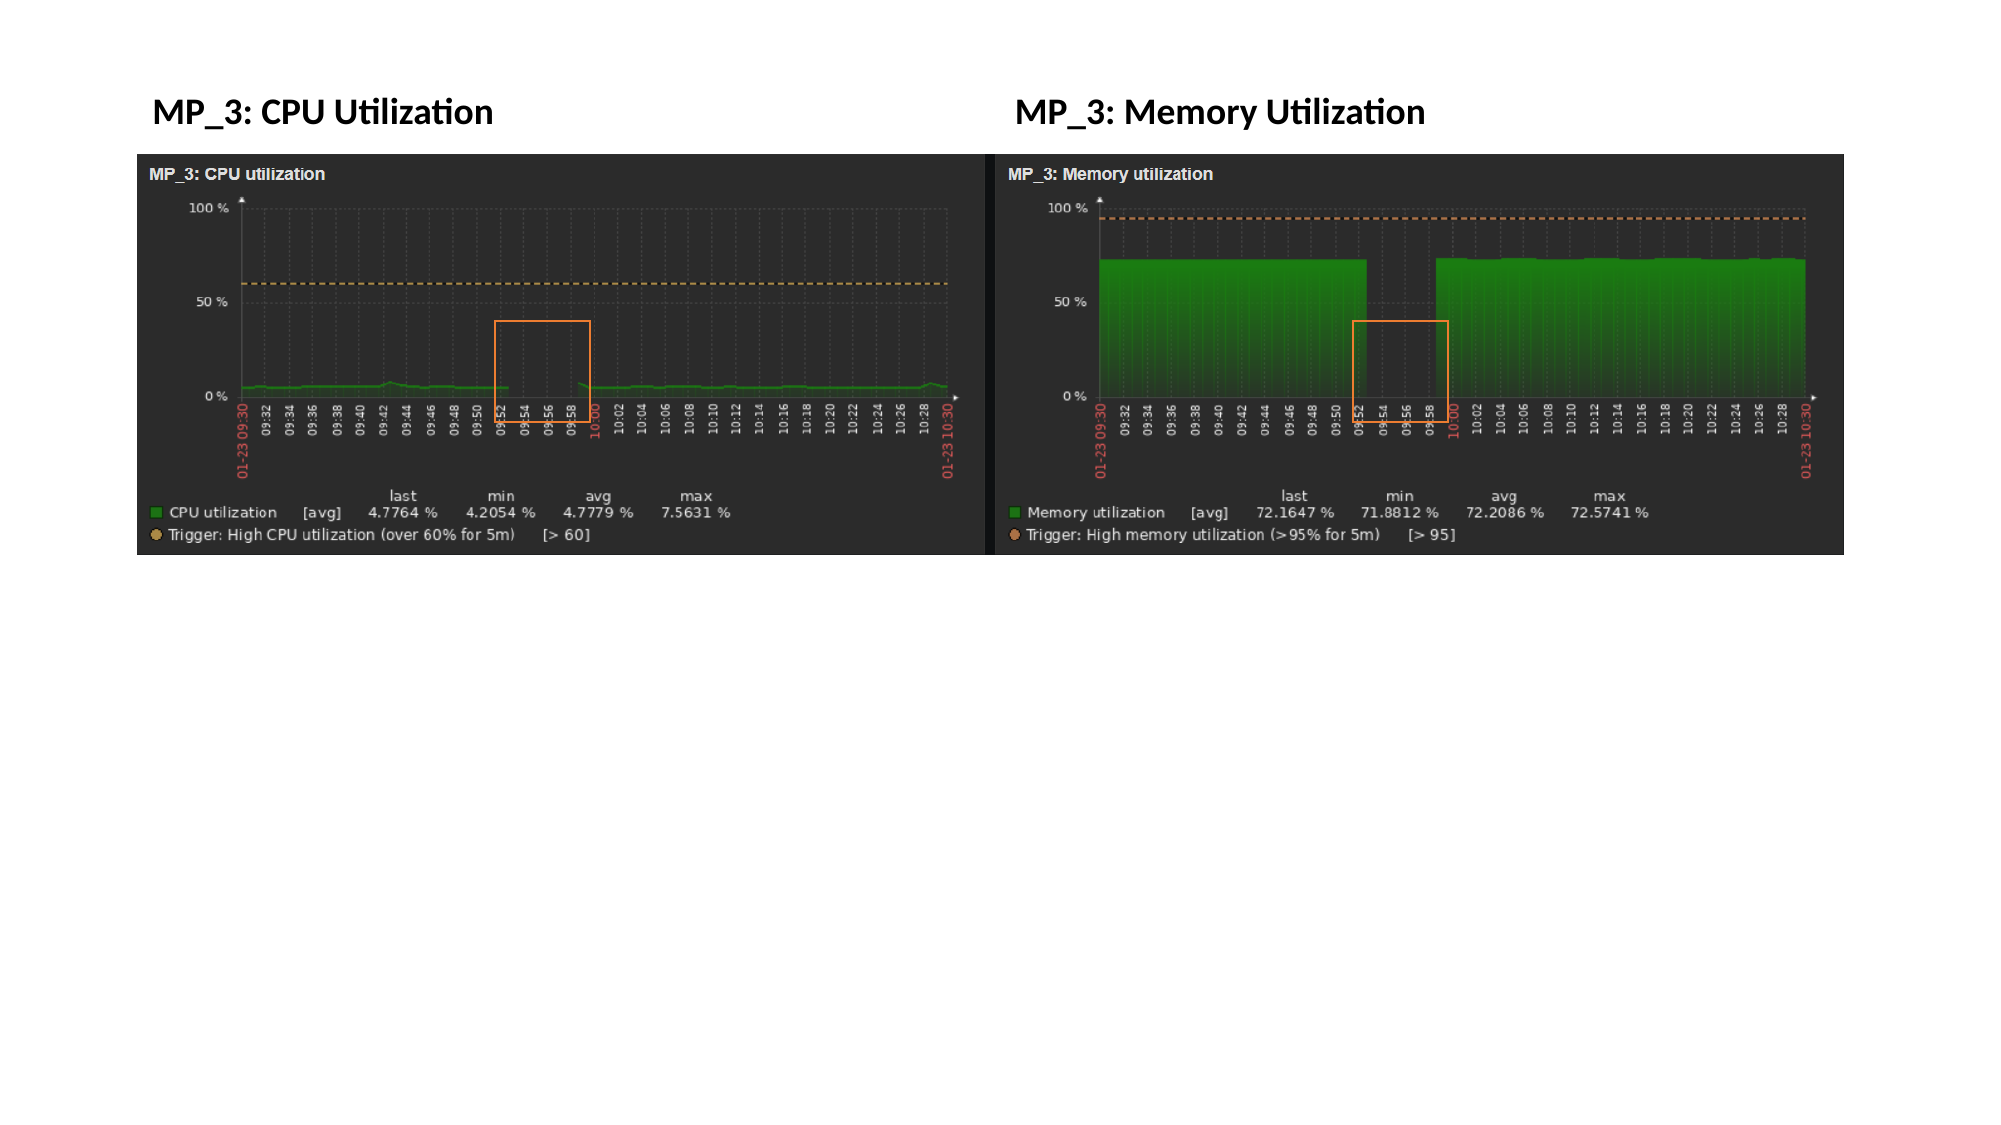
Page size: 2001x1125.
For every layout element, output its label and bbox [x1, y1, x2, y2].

text_box [137, 79, 1863, 141]
picture [137, 154, 1844, 556]
